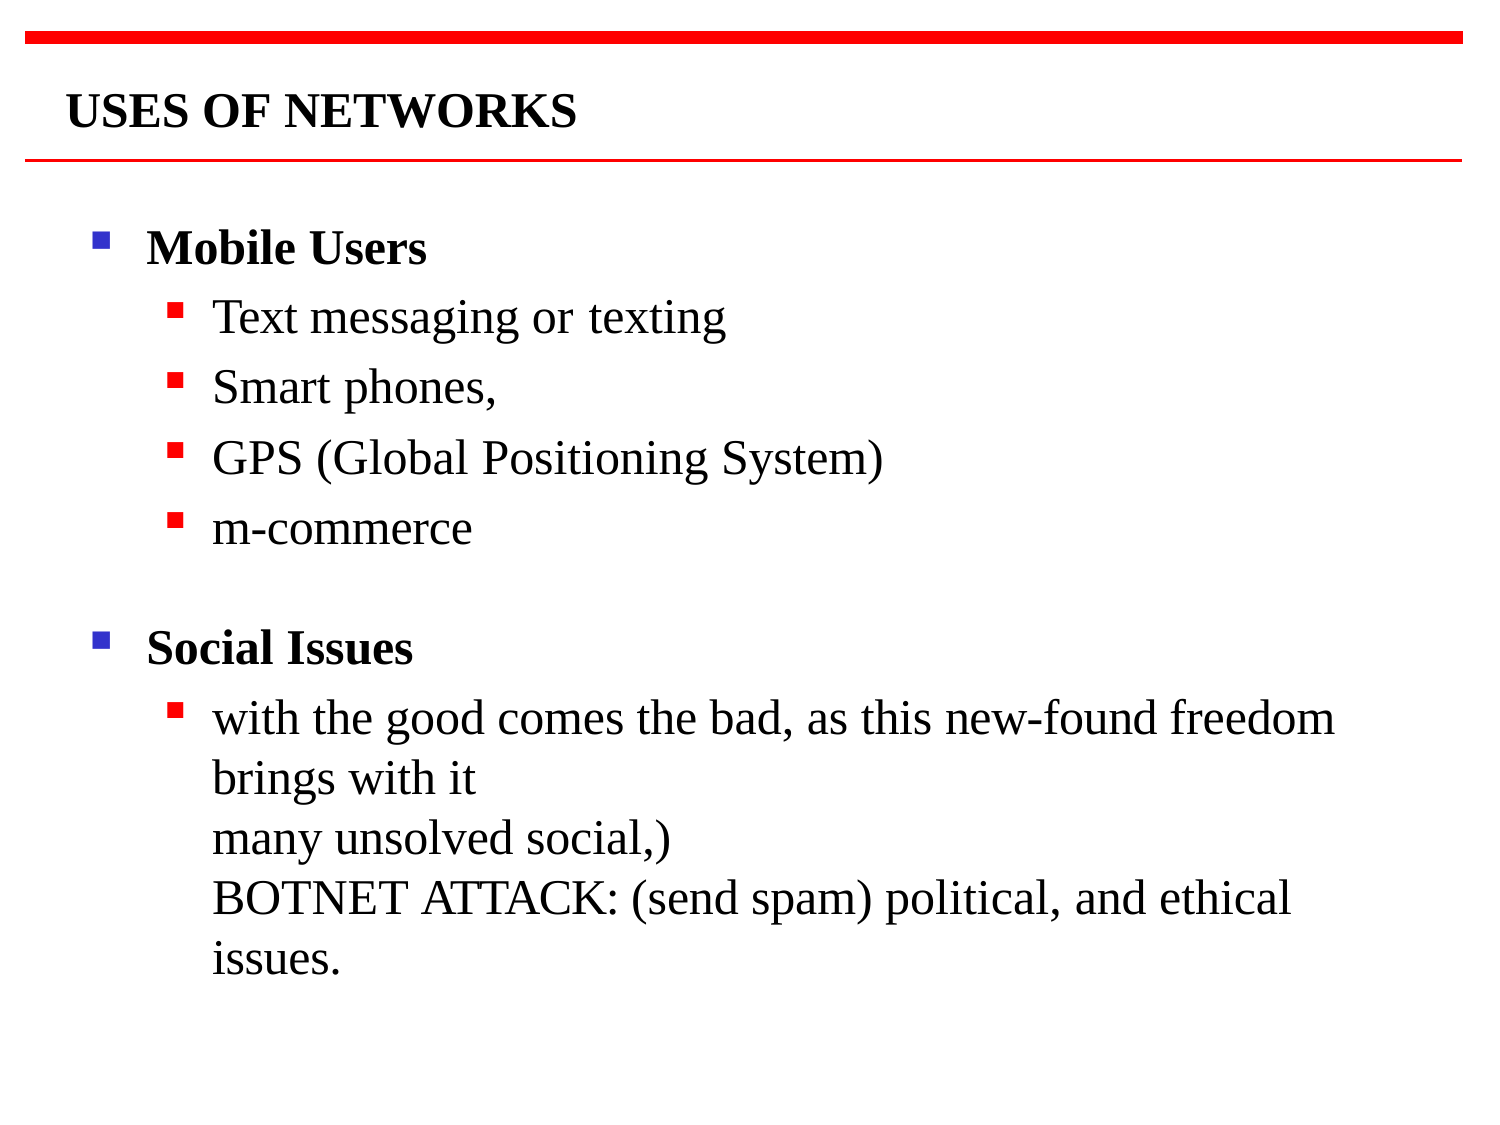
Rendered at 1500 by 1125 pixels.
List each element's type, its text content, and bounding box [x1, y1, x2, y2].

title USES OF NETWORKS [62, 75, 580, 266]
text_box Mobile Users Text messaging or texting Smart phones, GPS (Global Positioning System) m-commerce Social Issues with the good comes the bad, as this new-found freedom brings with it many unsolved social,) BOTNET ATTACK: (send spam) political, and ethical issues. [87, 200, 1389, 1055]
